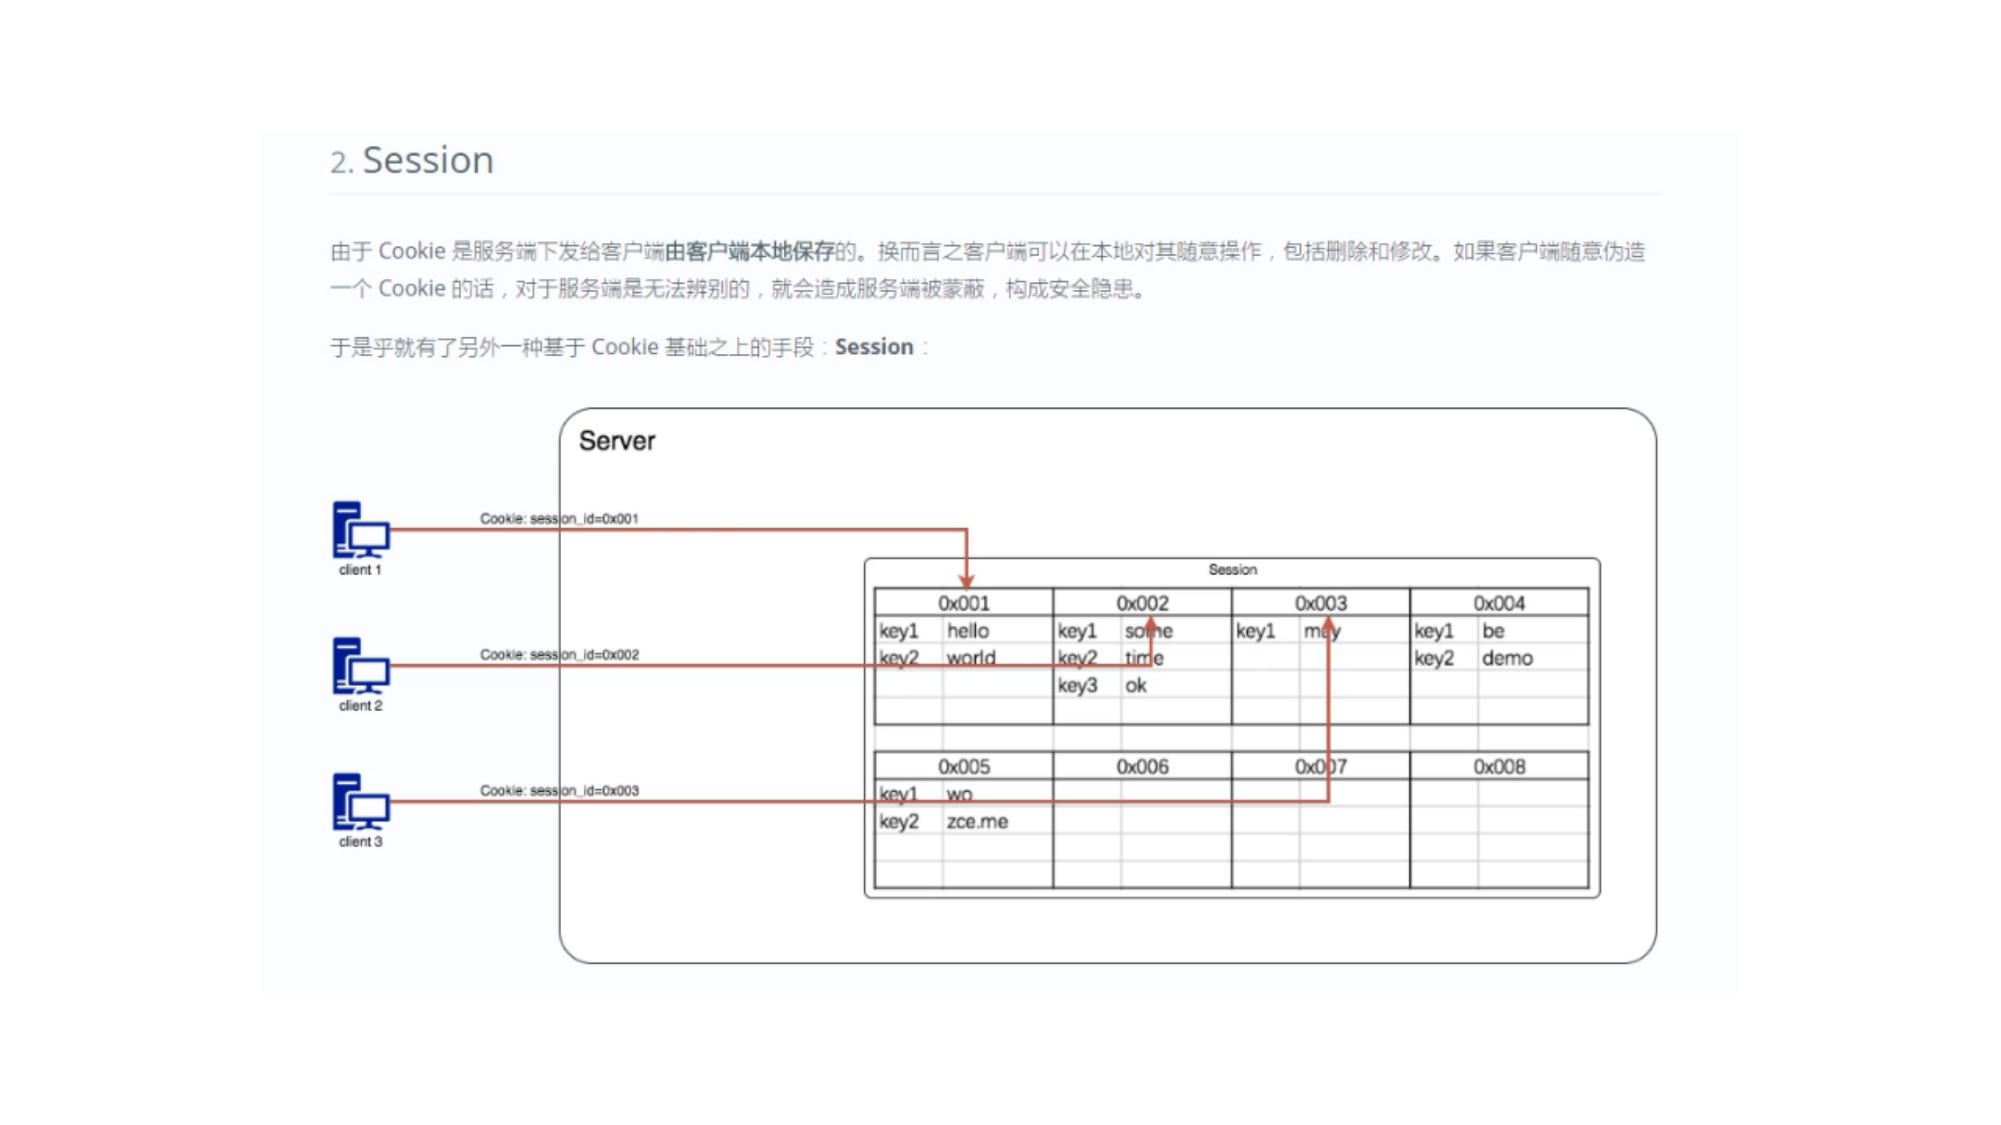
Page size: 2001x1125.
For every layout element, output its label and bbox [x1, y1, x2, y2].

picture [260, 131, 1739, 994]
